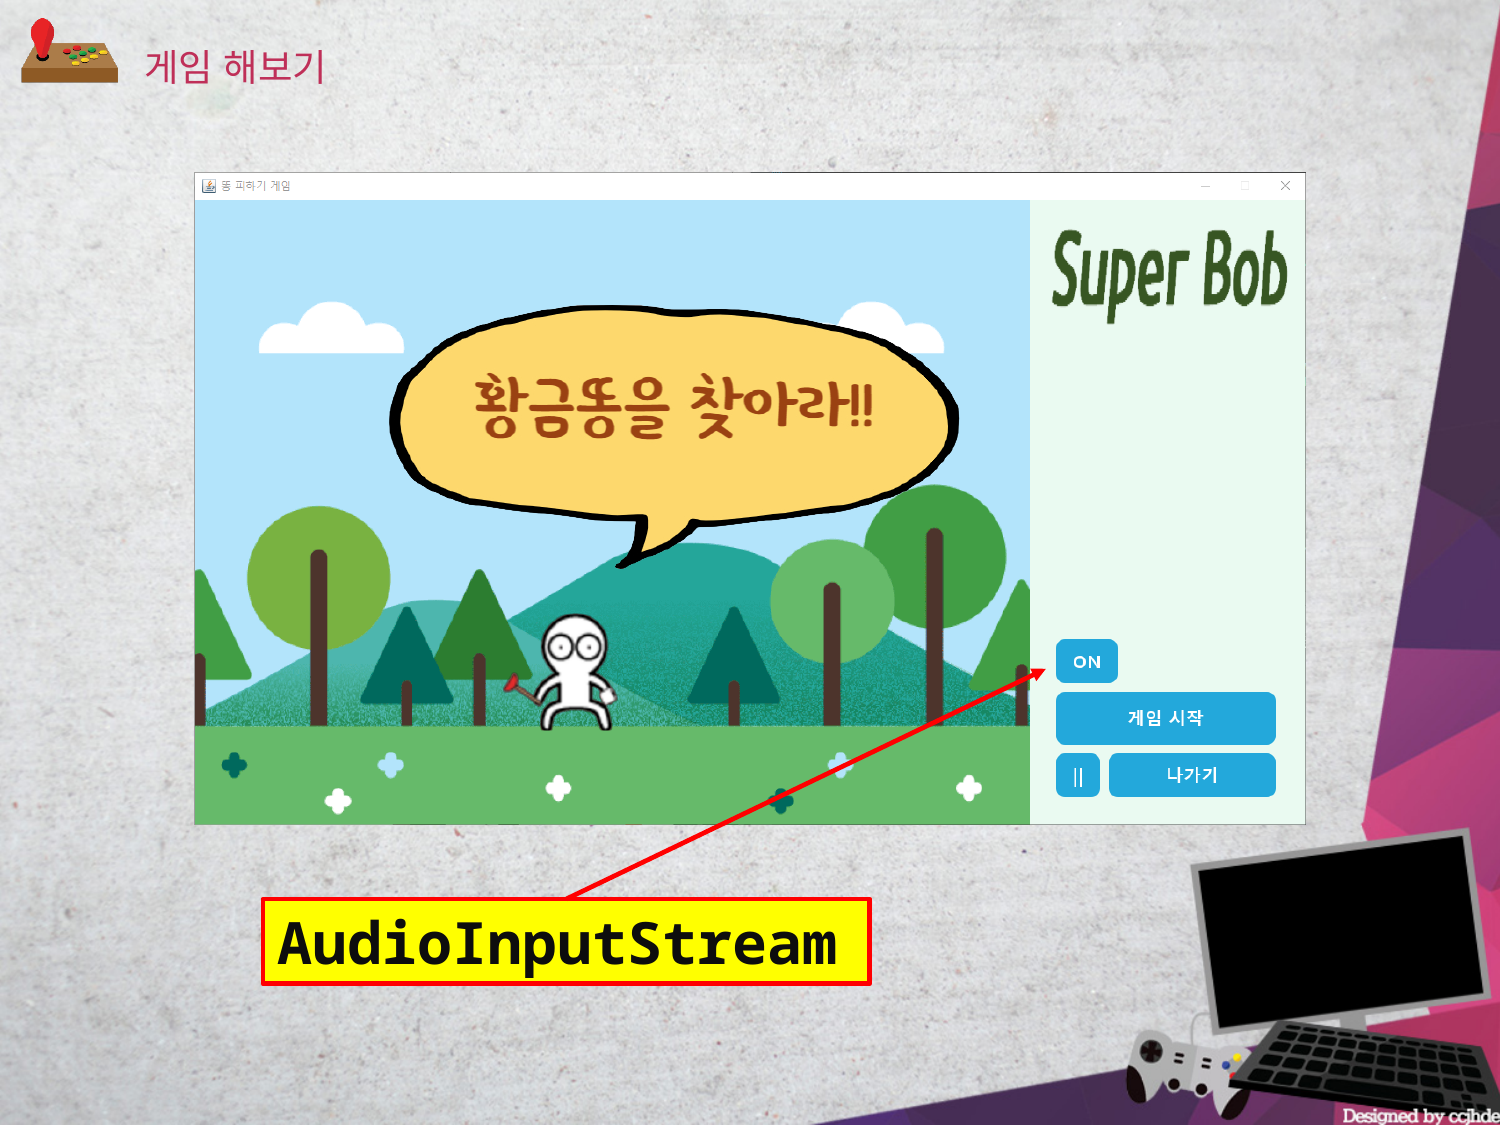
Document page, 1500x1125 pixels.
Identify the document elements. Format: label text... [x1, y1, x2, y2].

picture [0, 0, 1500, 1125]
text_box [566, 668, 1046, 899]
text_box 게임 해보기 [129, 36, 343, 97]
text_box AudioInputStream [262, 898, 870, 984]
